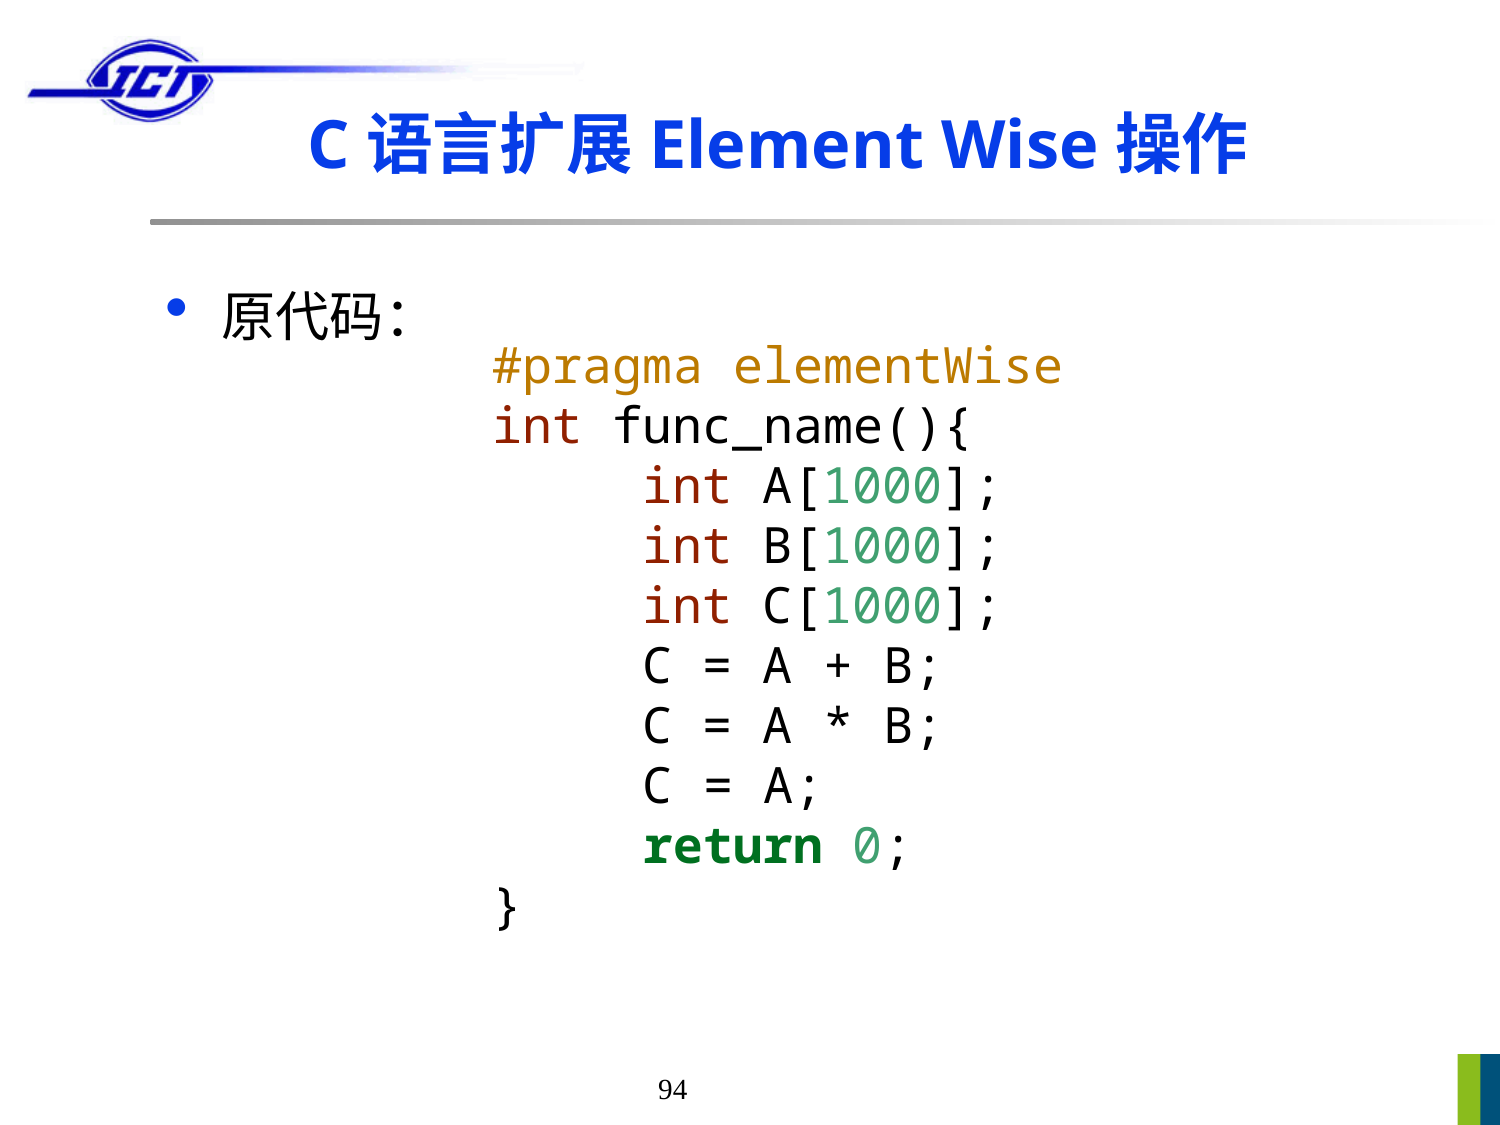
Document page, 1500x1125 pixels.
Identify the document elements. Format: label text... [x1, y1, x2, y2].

text_box #pragma elementWise int func_name(){ int A[1000]; int B[1000]; int C[1000]; C = A + B; C = A * B; C = A; return 0; } [478, 326, 1229, 941]
title C语言扩展Element Wise操作 [159, 66, 1397, 217]
list 原代码： [150, 275, 1388, 1013]
picture [24, 36, 600, 125]
